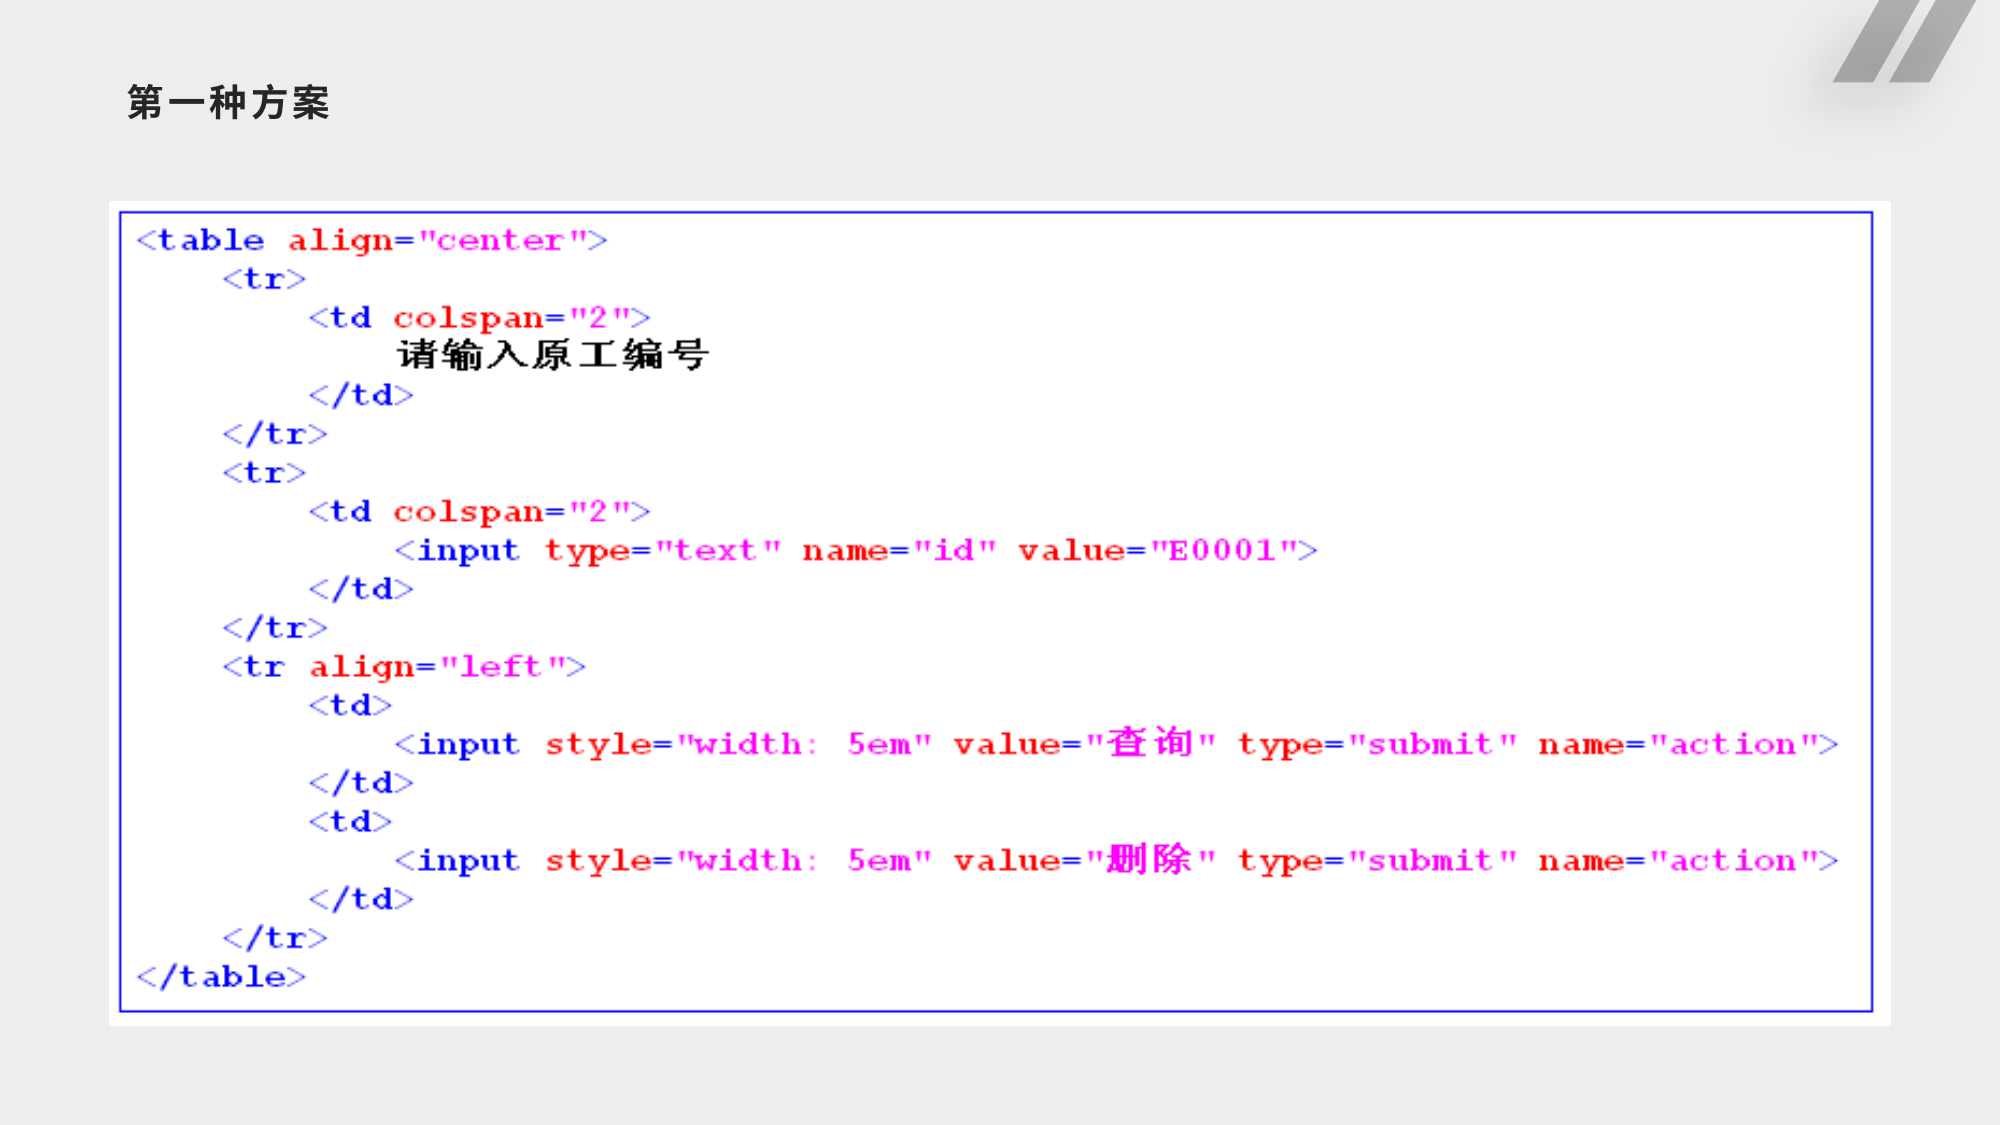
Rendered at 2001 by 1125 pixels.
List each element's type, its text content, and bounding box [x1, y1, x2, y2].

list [109, 201, 1891, 1026]
title 第一种方案 [109, 72, 1891, 146]
